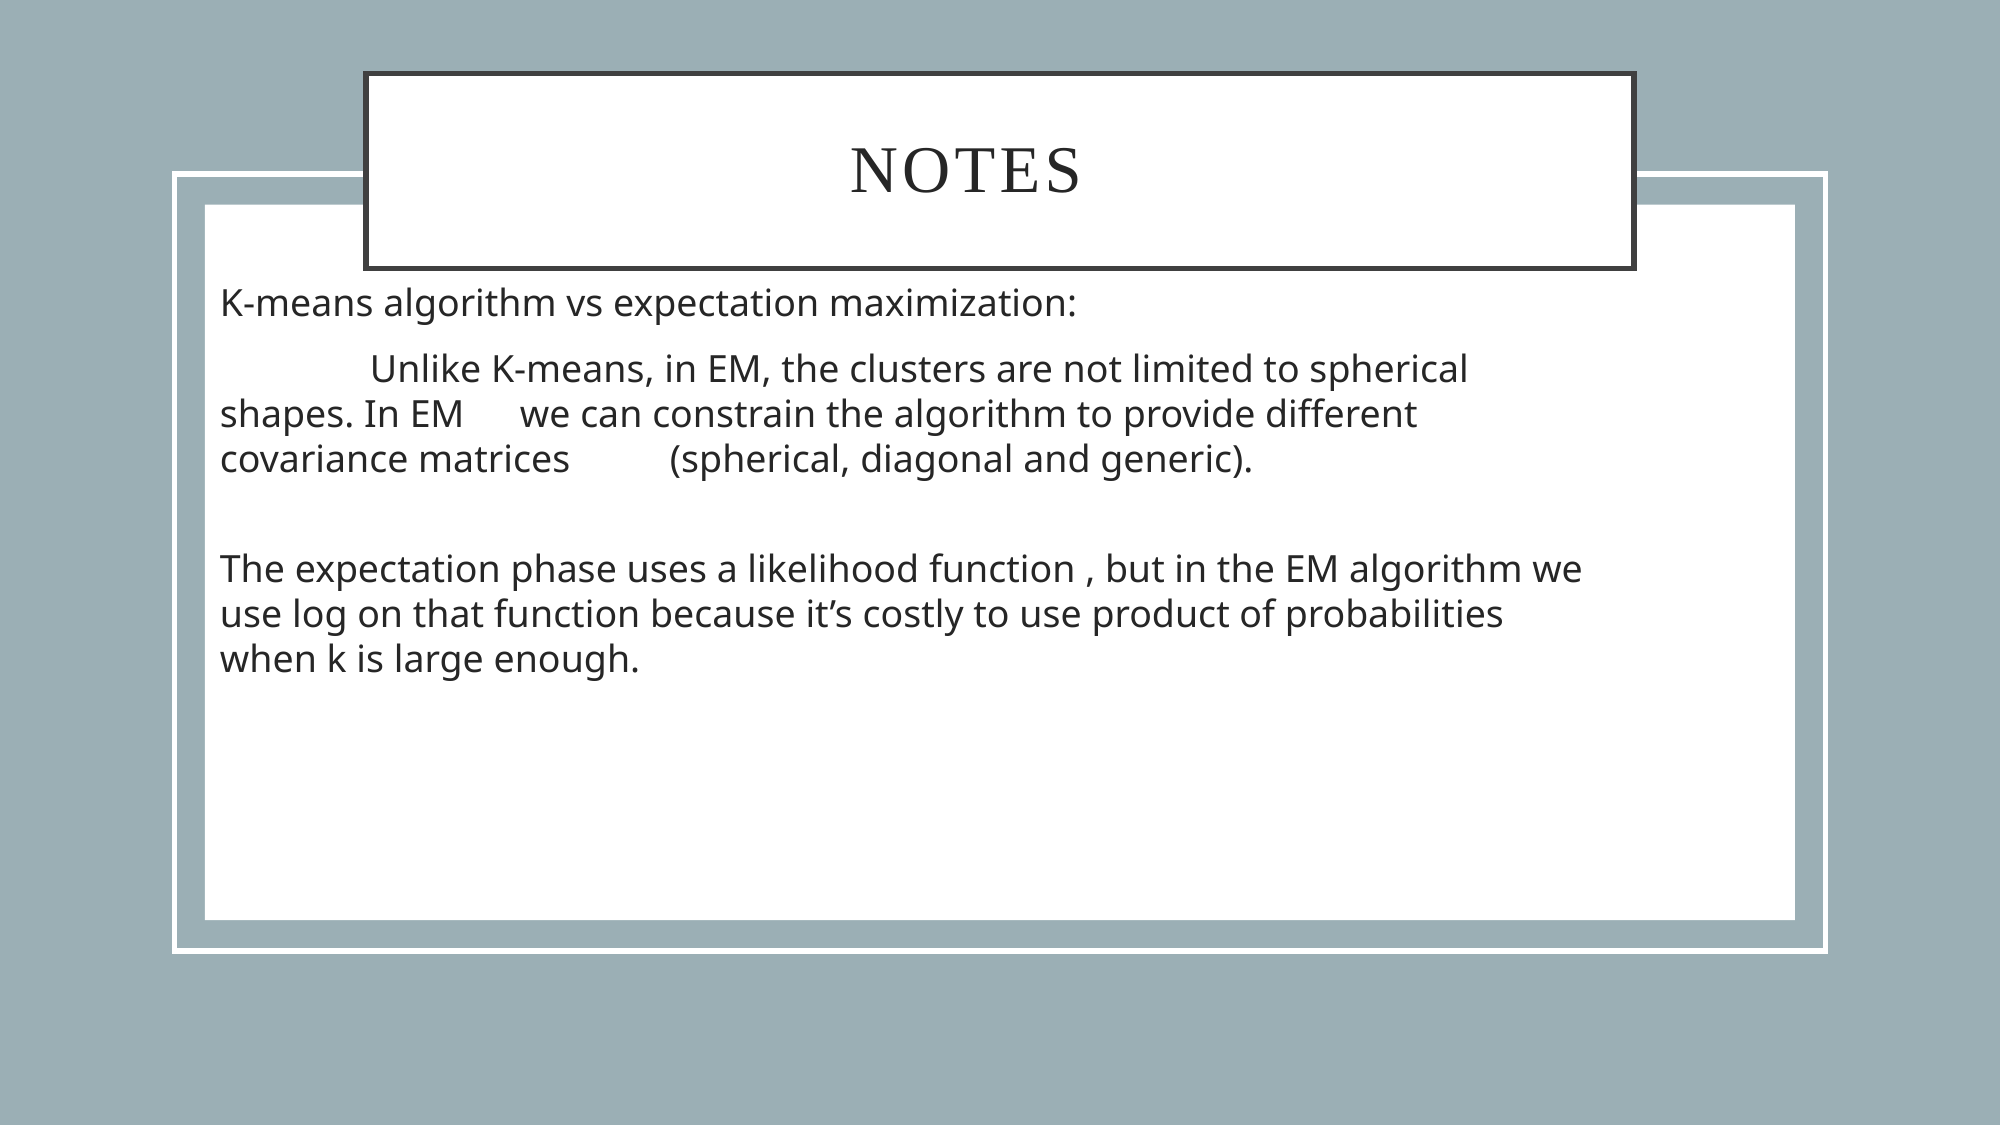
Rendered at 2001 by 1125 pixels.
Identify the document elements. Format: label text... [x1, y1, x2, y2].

title Notes [363, 71, 1637, 271]
text_box [0, 0, 2000, 1125]
text_box [173, 173, 1827, 952]
